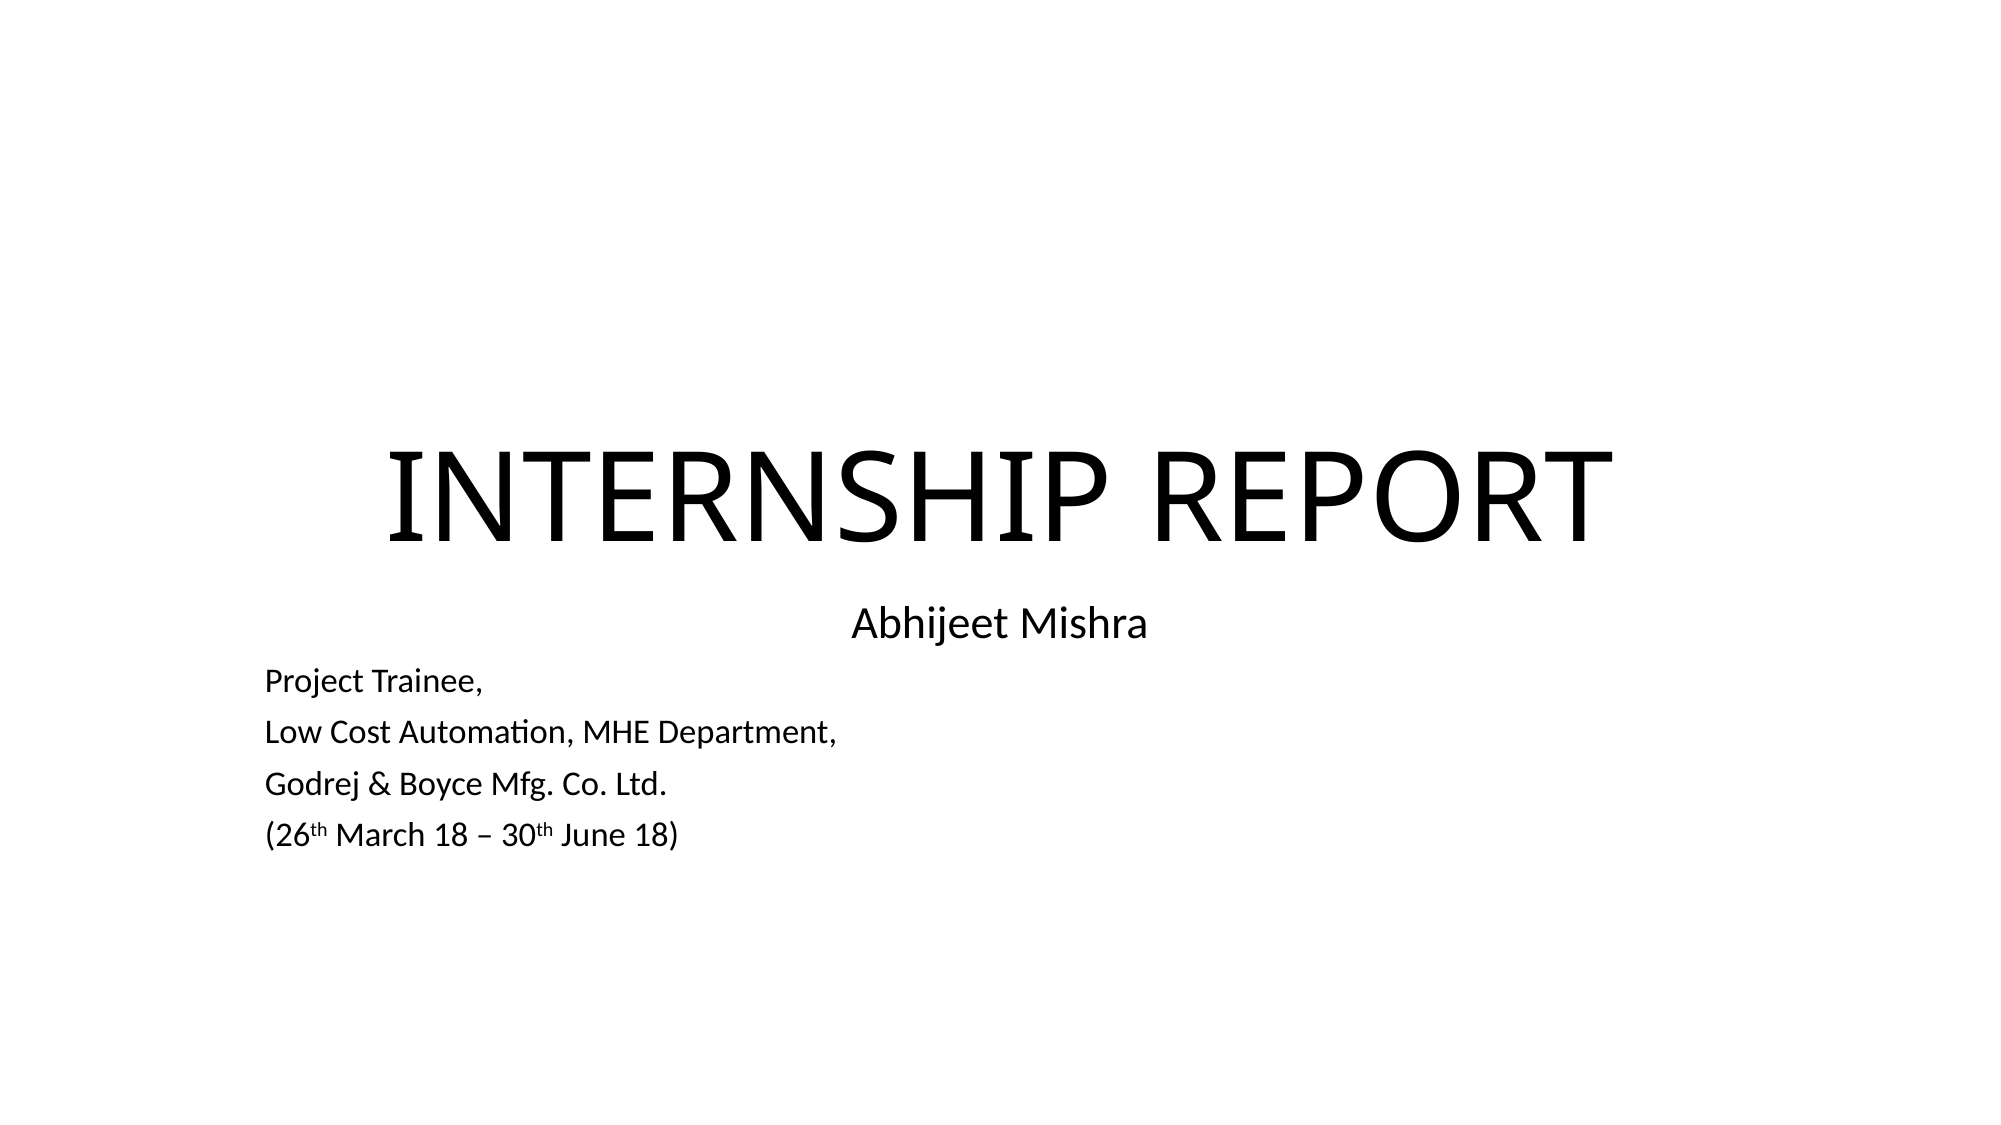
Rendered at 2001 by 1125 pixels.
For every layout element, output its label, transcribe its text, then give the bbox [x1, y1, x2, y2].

subtitle Abhijeet Mishra Project Trainee, Low Cost Automation, MHE Department, Godrej & Boyce Mfg. Co. Ltd. (26th March 18 – 30th June 18) [249, 590, 1750, 863]
title INTERNSHIP REPORT [249, 184, 1750, 576]
